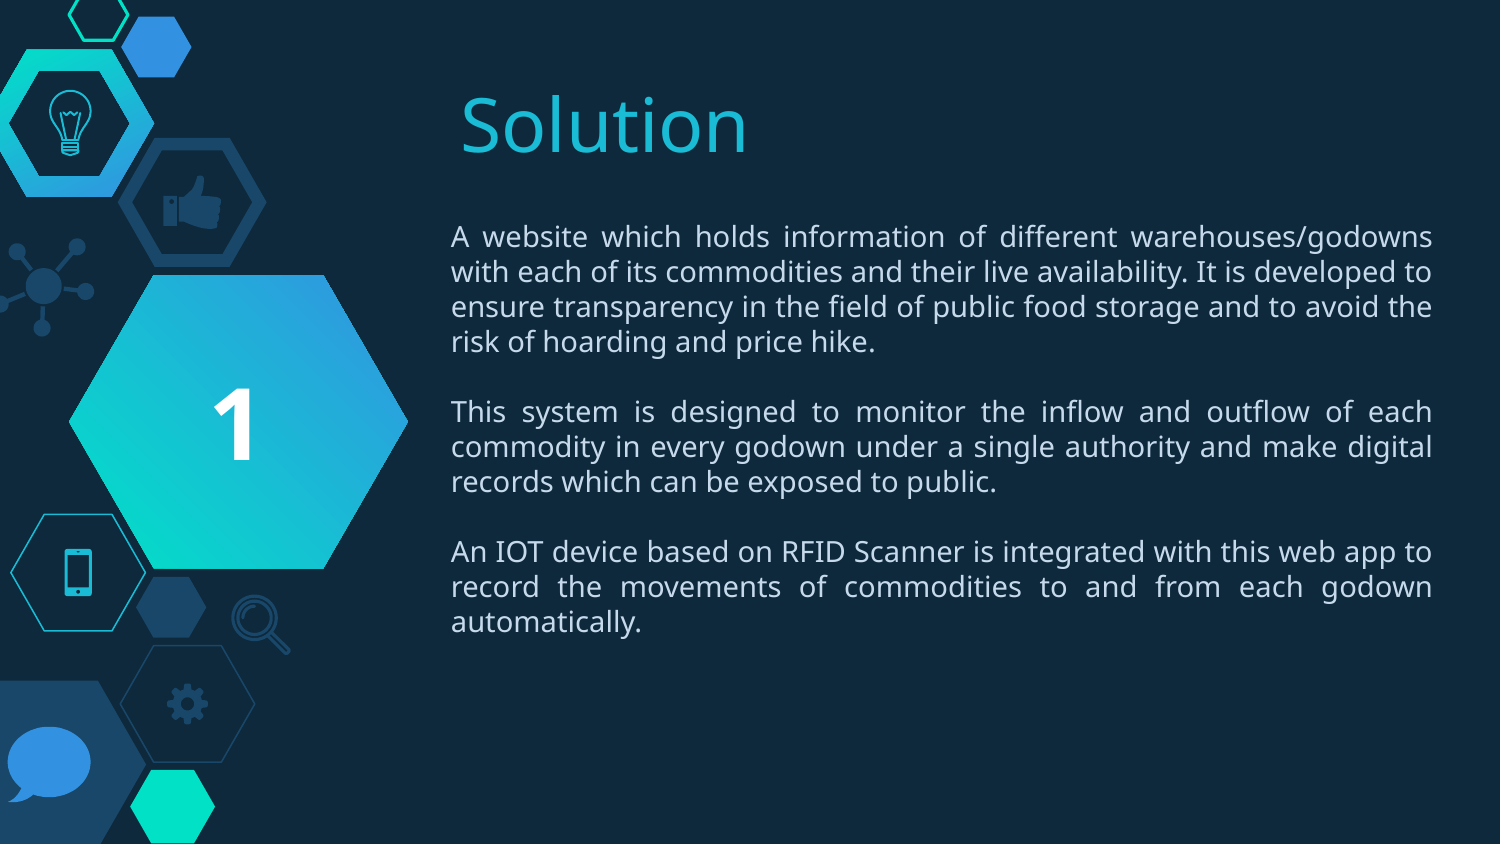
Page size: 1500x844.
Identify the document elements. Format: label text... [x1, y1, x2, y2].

title Solution [445, 26, 1371, 184]
text_box 1 [67, 274, 407, 566]
subtitle A website which holds information of different warehouses/godowns with each of its commodities and their live availability. It is developed to ensure transparency in the field of public food storage and to avoid the risk of hoarding and price hike. This system is designed to monitor the inflow and outflow of each commodity in every godown under a single authority and make digital records which can be exposed to public. An IOT device based on RFID Scanner is integrated with this web app to record the movements of commodities to and from each godown automatically. [435, 203, 1449, 730]
